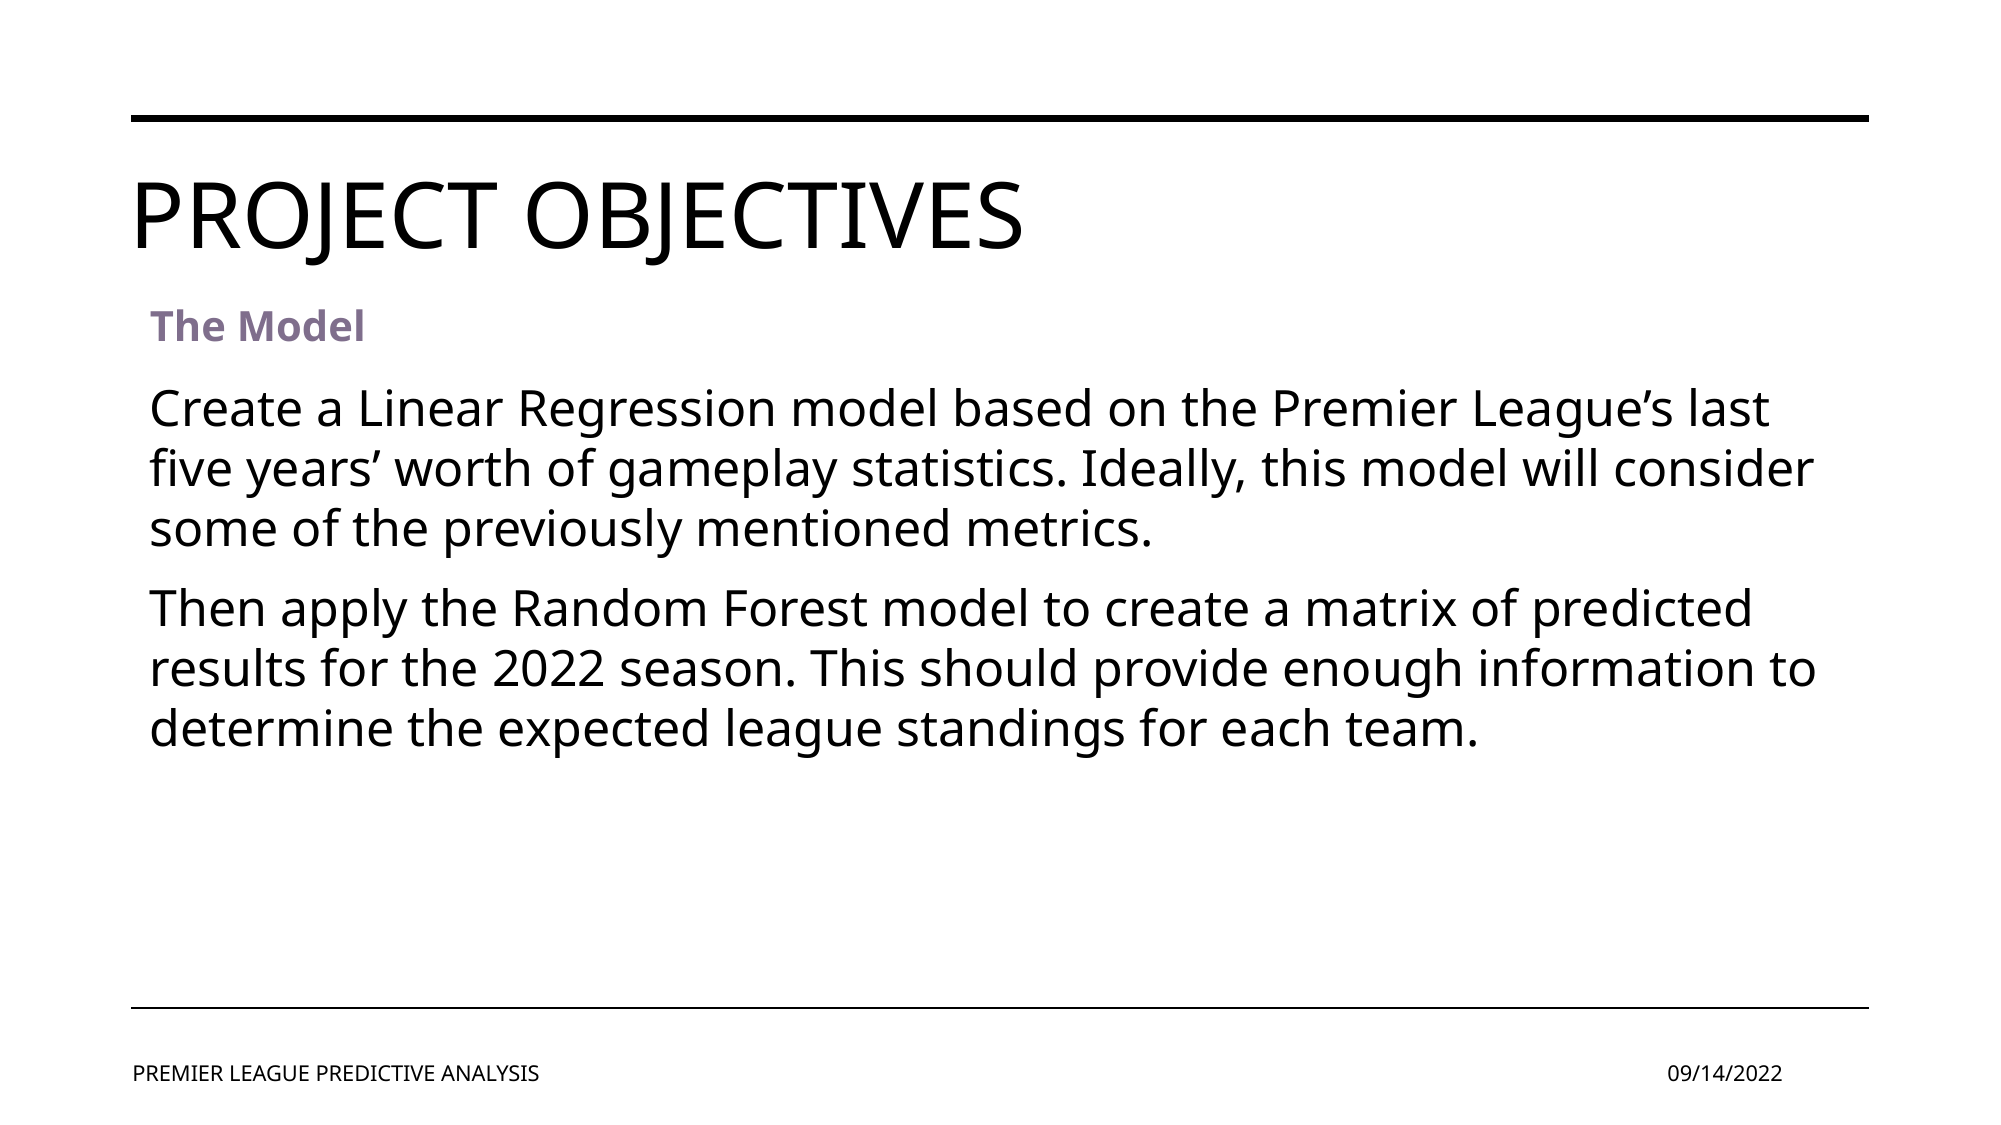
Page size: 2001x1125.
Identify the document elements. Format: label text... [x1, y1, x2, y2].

footer PREMIER LEAGUE PREDICTIVE ANALYSIS [117, 1042, 862, 1103]
list The Model [134, 282, 1869, 368]
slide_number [1372, 1042, 1799, 1103]
title PROJECT OBJECTIVES [114, 149, 1869, 283]
list Create a Linear Regression model based on the Premier League’s last five years’ worth of gameplay statistics. Ideally, this model will consider some of the previously mentioned metrics. Then apply the Random Forest model to create a matrix of predicted results for the 2022 season. This should provide enough information to determine the expected league standings for each team. [134, 368, 1869, 957]
